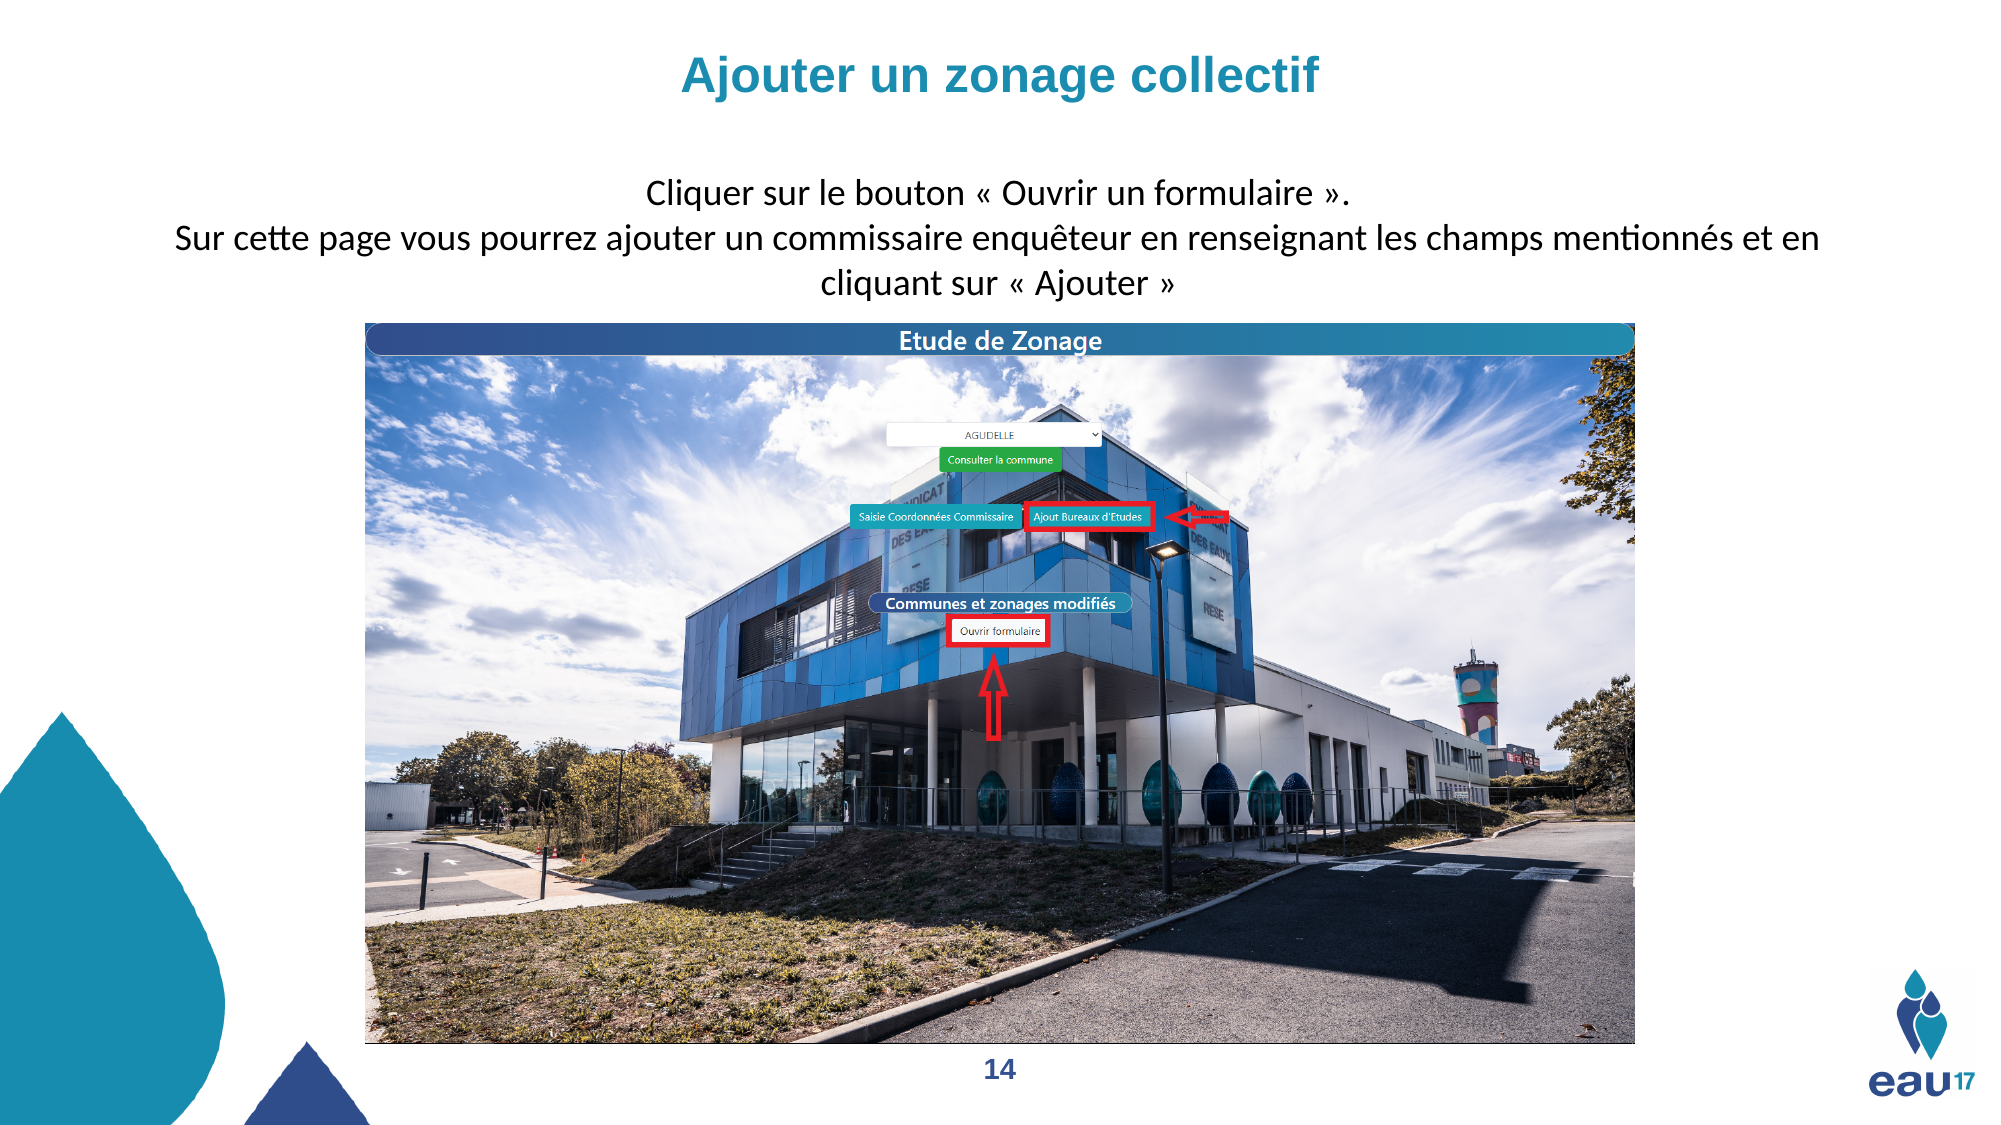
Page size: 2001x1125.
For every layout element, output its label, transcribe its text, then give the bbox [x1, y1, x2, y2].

text_box Cliquer sur le bouton « Ouvrir un formulaire ». Sur cette page vous pourrez ajouter un commissaire enquêteur en renseignant les champs mentionnés et en cliquant sur « Ajouter » [148, 160, 1849, 356]
list Ajouter un zonage collectif [218, 41, 1782, 148]
slide_number 14 [508, 1044, 1492, 1103]
picture [0, 323, 1635, 1125]
picture [1869, 969, 1975, 1099]
